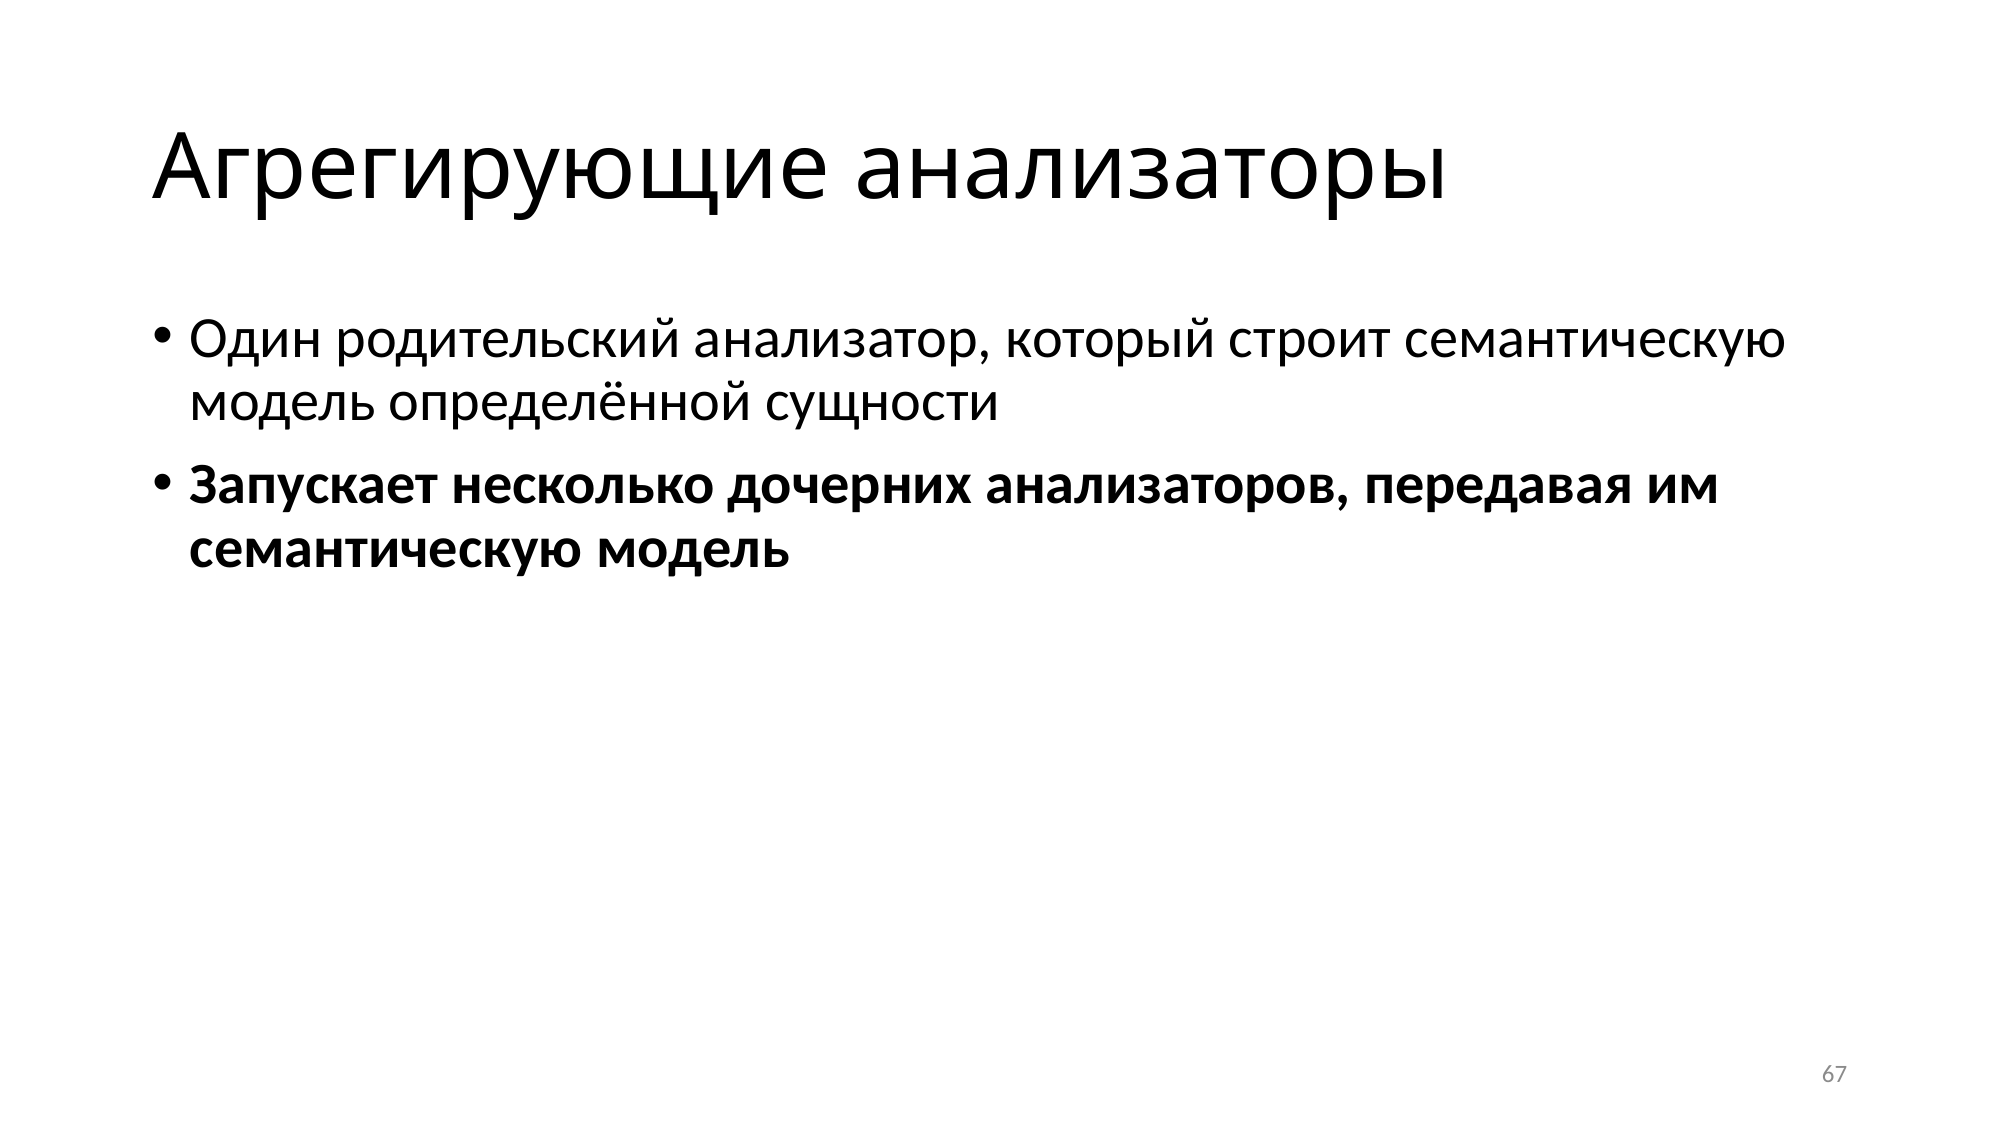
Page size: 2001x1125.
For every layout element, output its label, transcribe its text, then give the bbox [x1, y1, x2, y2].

title Агрегирующие анализаторы [137, 59, 1863, 278]
slide_number 67 [1412, 1042, 1863, 1103]
list Один родительский анализатор, который строит семантическую модель определённой сущности Запускает несколько дочерних анализаторов, передавая им семантическую модель [137, 299, 1863, 1014]
